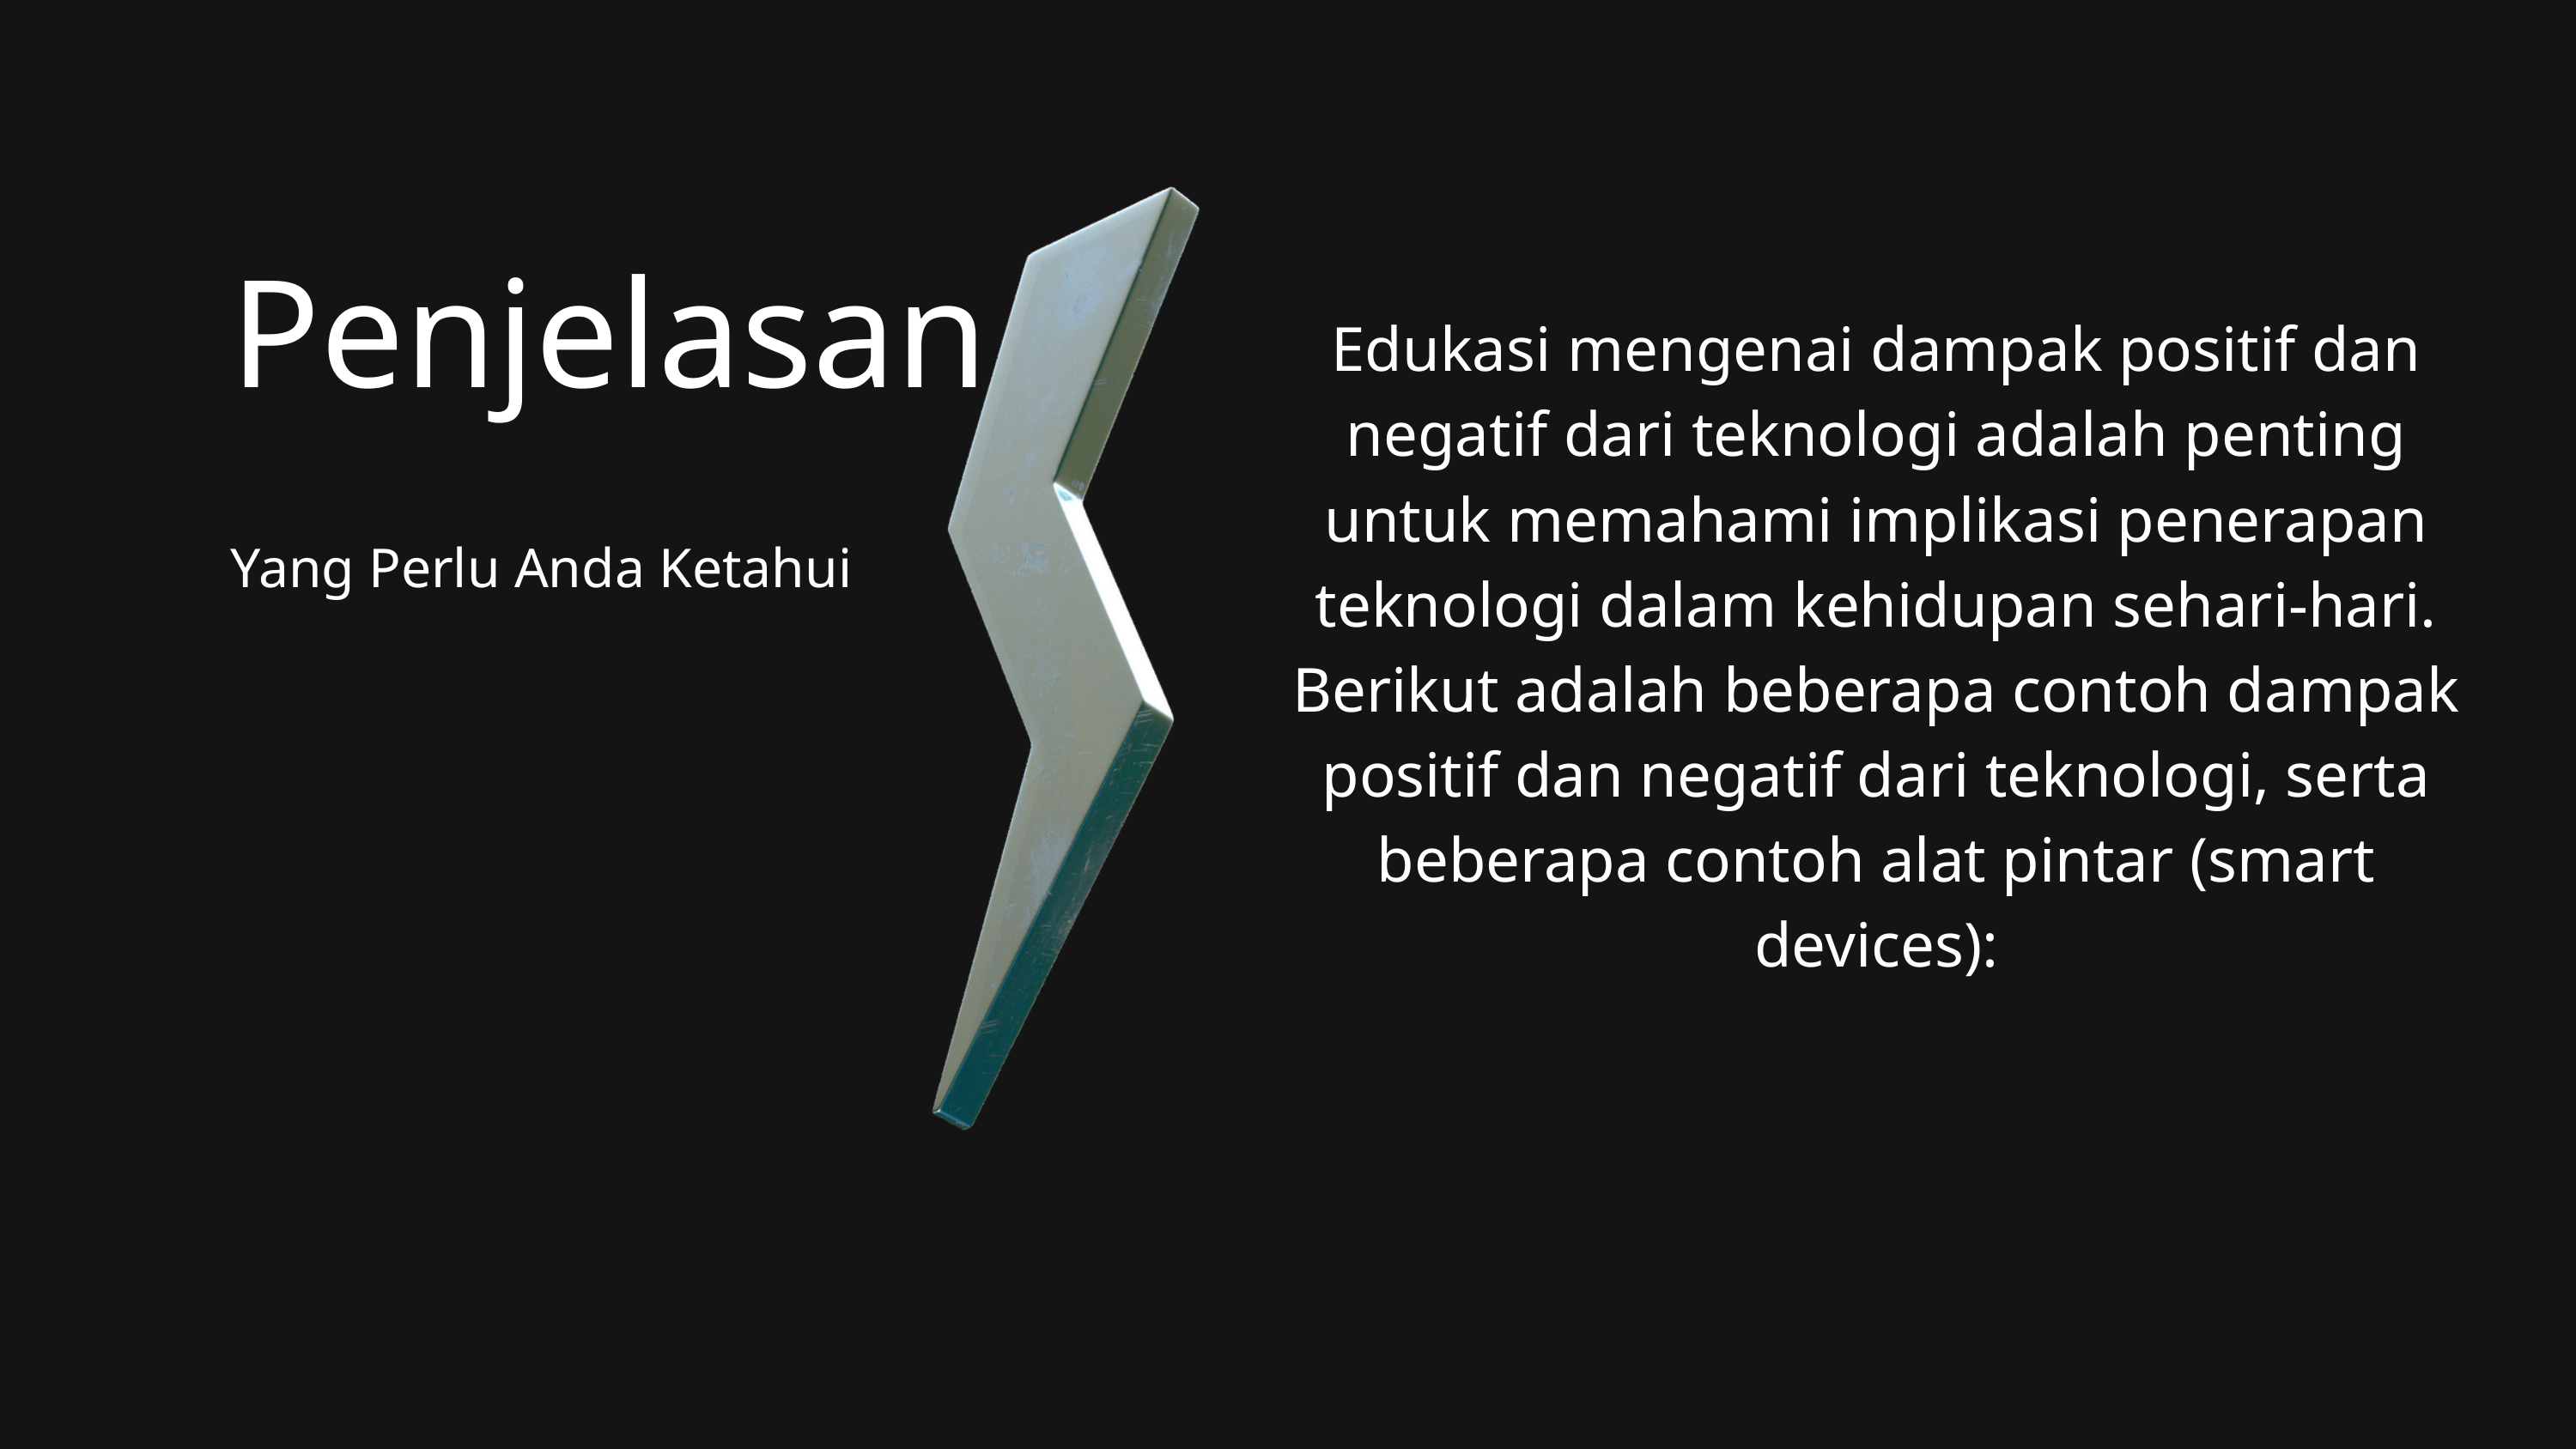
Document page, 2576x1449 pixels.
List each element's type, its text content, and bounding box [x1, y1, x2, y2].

text_box [931, 186, 1200, 1131]
text_box Edukasi mengenai dampak positif dan negatif dari teknologi adalah penting untuk memahami implikasi penerapan teknologi dalam kehidupan sehari-hari. Berikut adalah beberapa contoh dampak positif dan negatif dari teknologi, serta beberapa contoh alat pintar (smart devices): [1287, 298, 2465, 979]
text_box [230, 238, 1087, 600]
